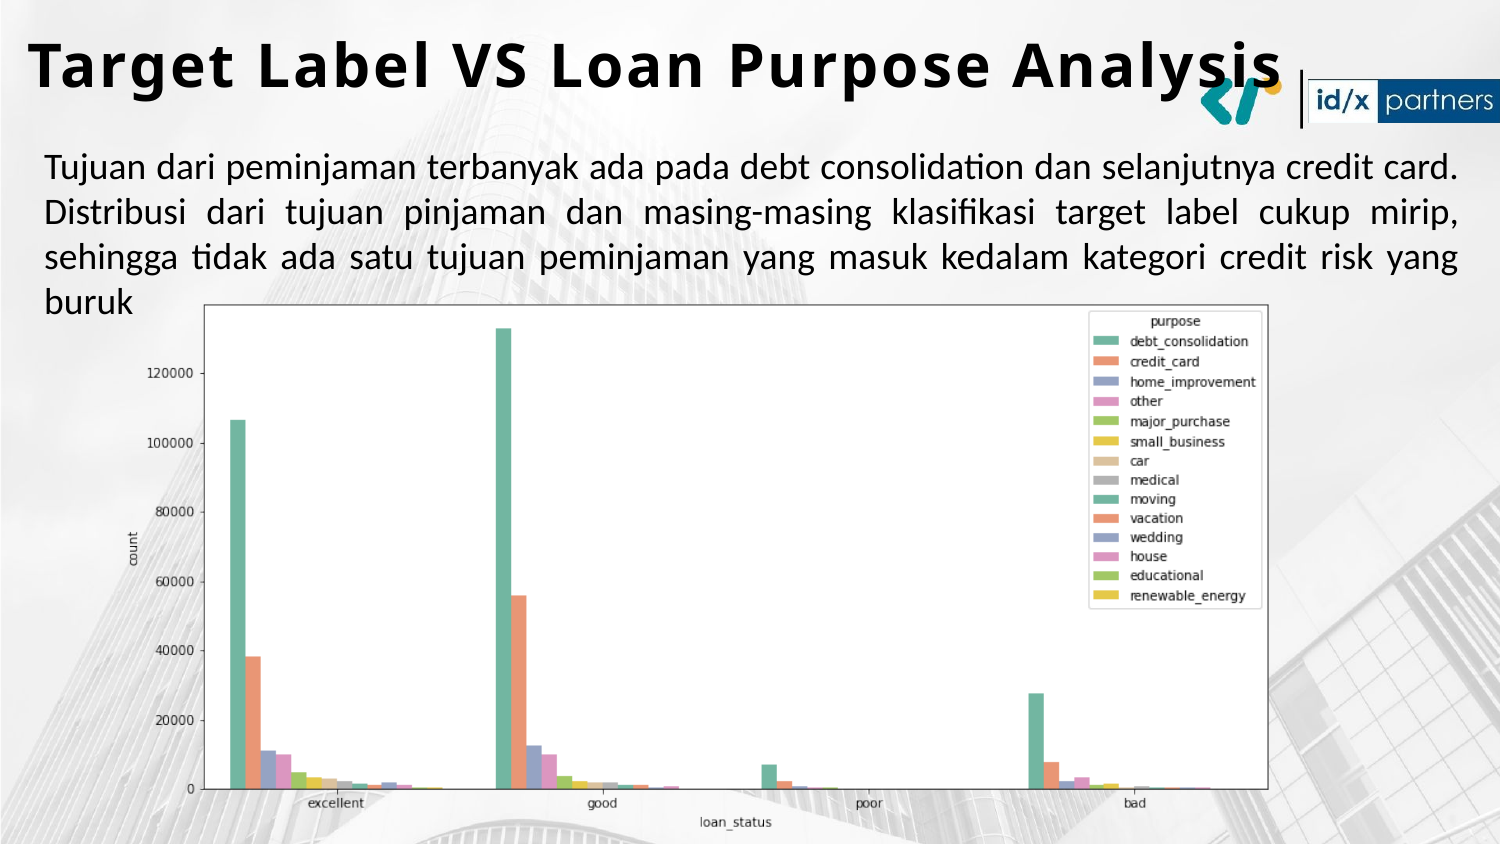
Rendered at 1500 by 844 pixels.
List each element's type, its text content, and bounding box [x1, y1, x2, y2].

title Target Label VS Loan Purpose Analysis [24, 25, 1309, 169]
text_box Tujuan dari peminjaman terbanyak ada pada debt consolidation dan selanjutnya credit card. Distribusi dari tujuan pinjaman dan masing-masing klasifikasi target label cukup mirip, sehingga tidak ada satu tujuan peminjaman yang masuk kedalam kategori credit risk yang buruk [29, 134, 1475, 329]
picture [0, 0, 1500, 844]
